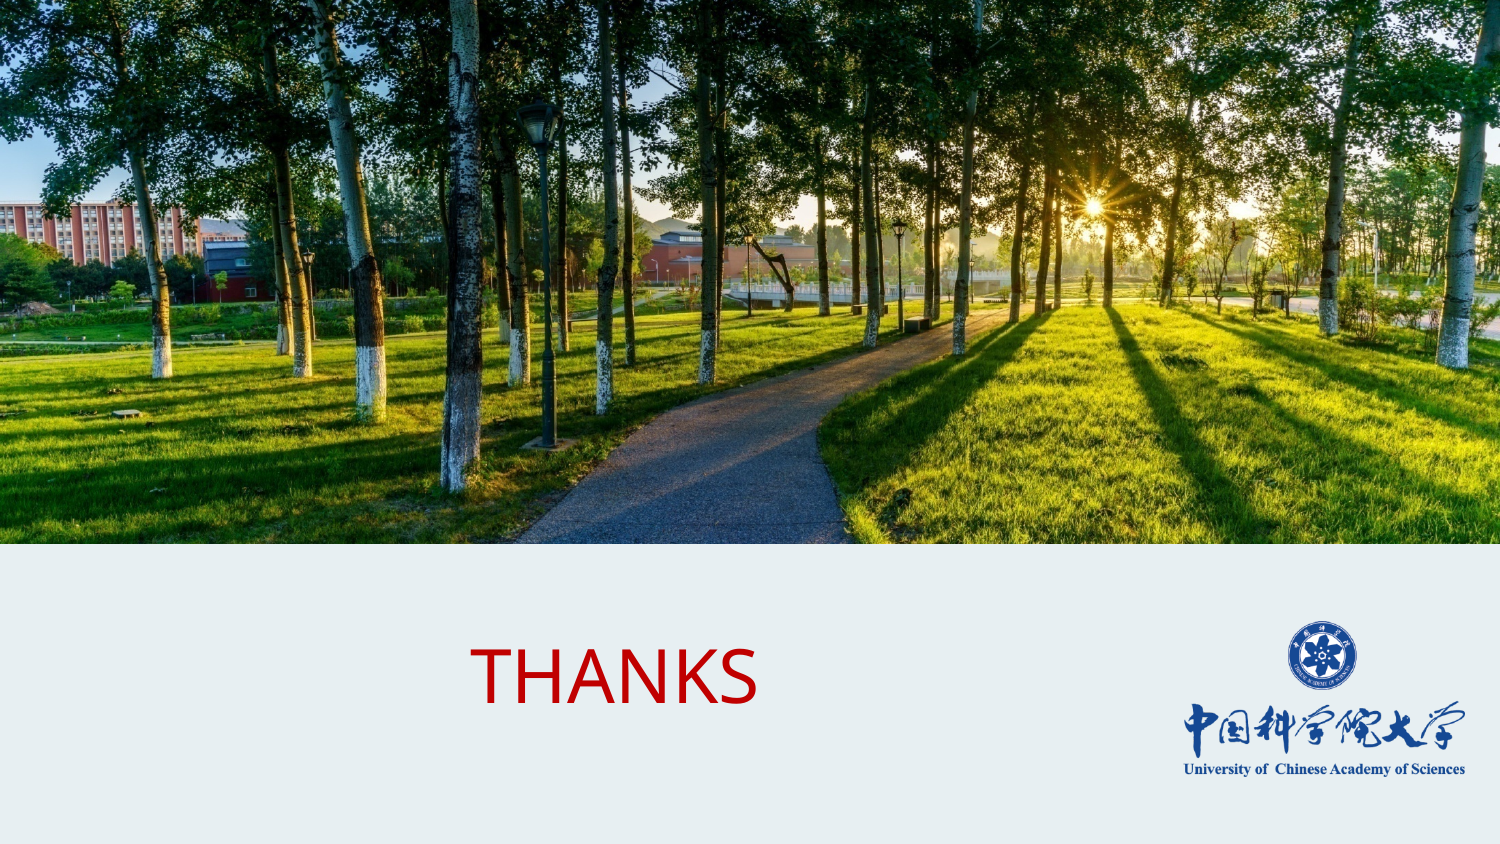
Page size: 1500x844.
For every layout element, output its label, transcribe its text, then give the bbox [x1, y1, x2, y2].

text_box THANKS [374, 621, 856, 726]
picture [1183, 620, 1466, 778]
picture [0, 0, 1500, 544]
